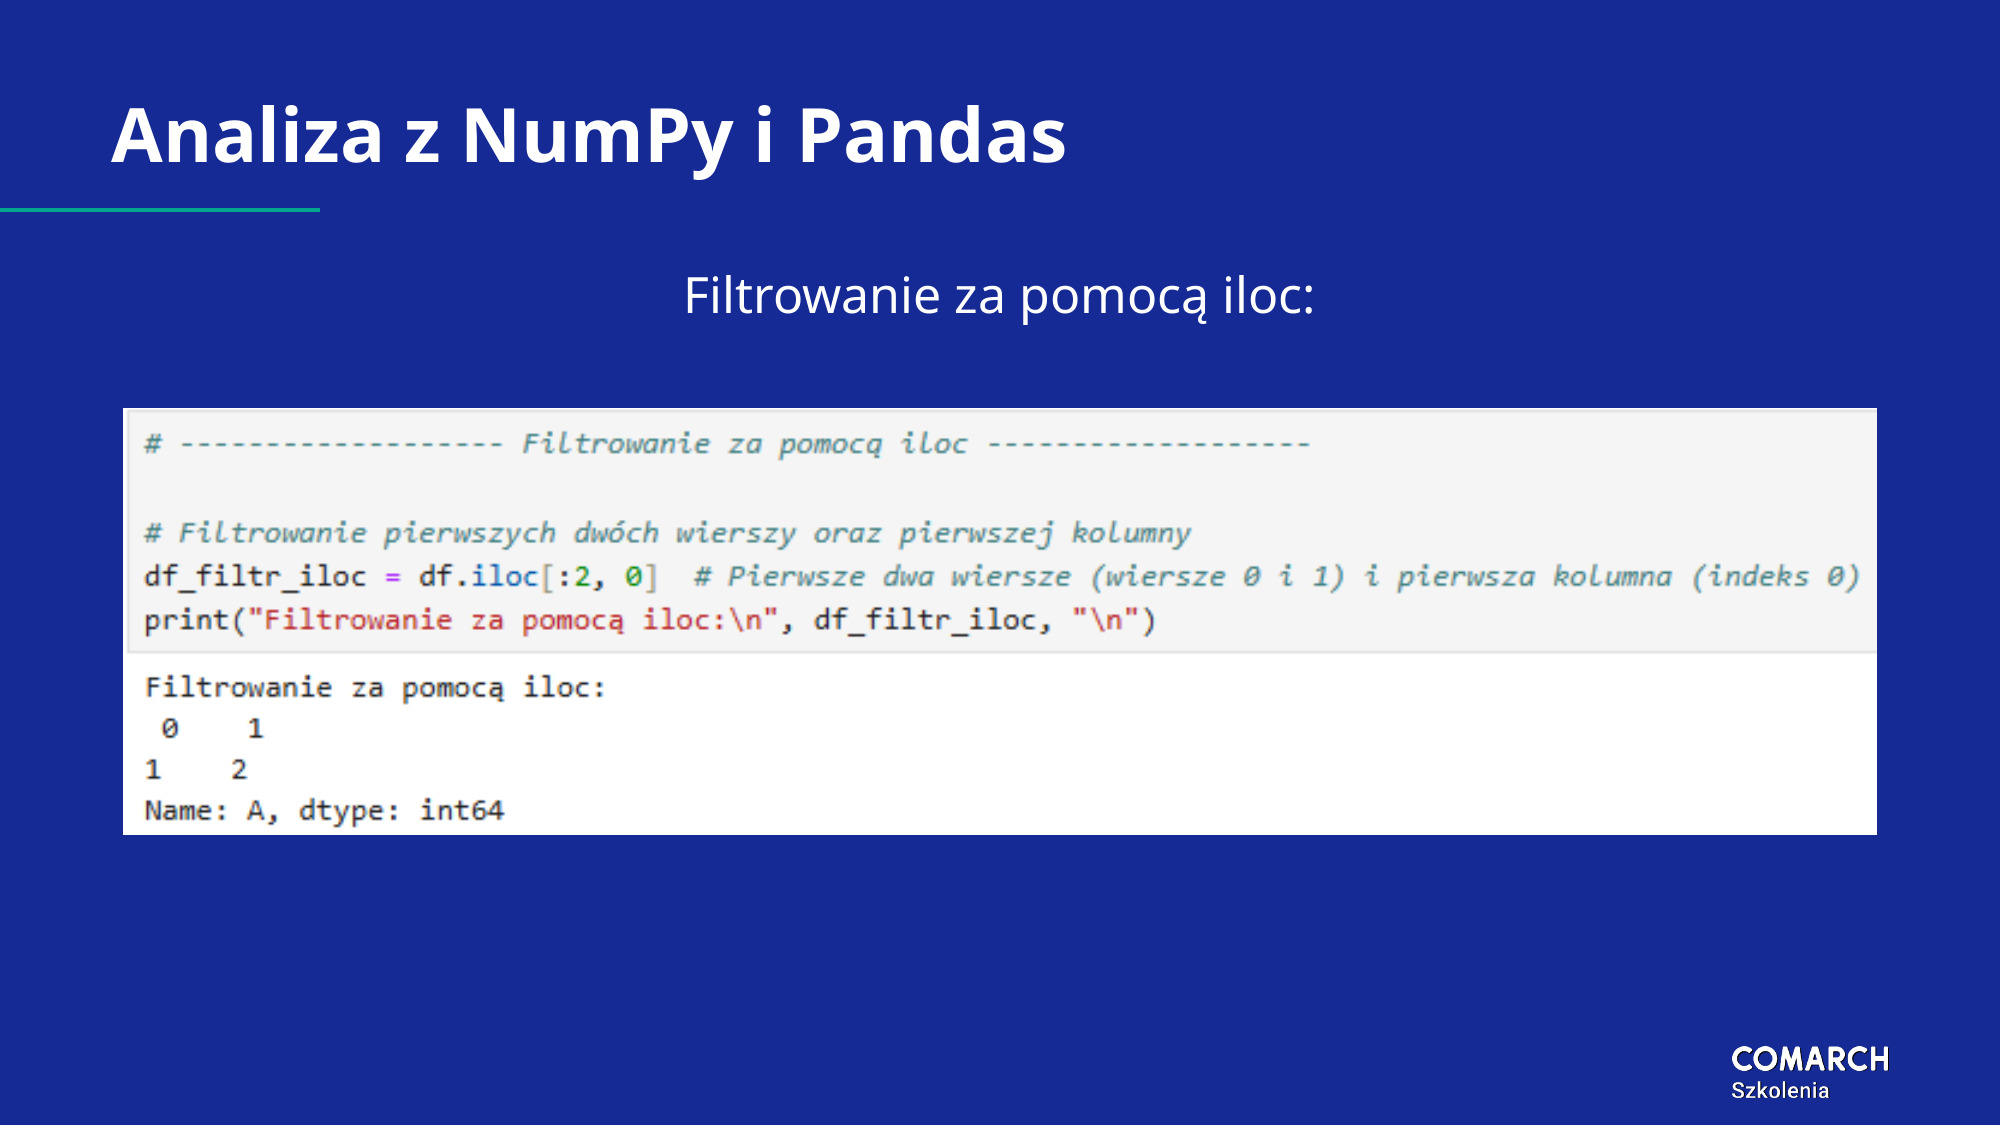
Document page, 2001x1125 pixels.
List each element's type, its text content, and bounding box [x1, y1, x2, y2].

picture [122, 408, 1877, 835]
title Analiza z NumPy i Pandas [111, 0, 1889, 185]
picture [1732, 1046, 1889, 1098]
list Filtrowanie za pomocą iloc: [111, 243, 1889, 1000]
